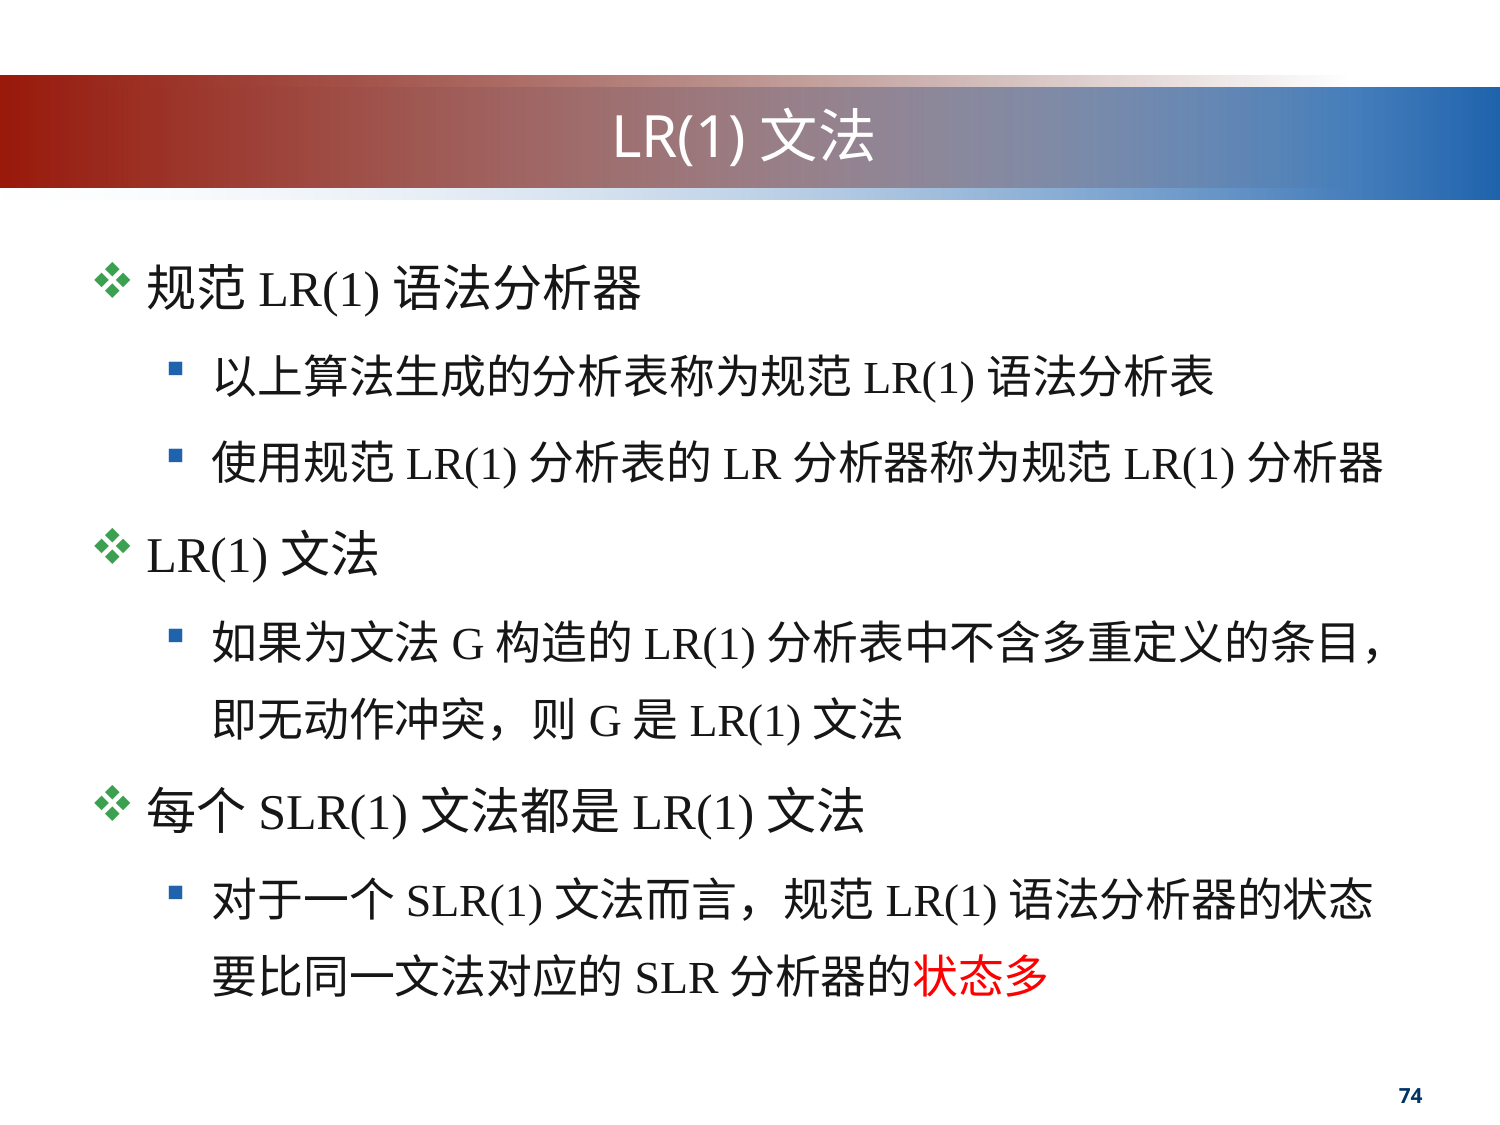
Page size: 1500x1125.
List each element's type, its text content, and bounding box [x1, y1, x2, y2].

list 规范LR(1)语法分析器 以上算法生成的分析表称为规范LR(1)语法分析表 使用规范LR(1)分析表的LR分析器称为规范LR(1)分析器 LR(1)文法 如果为文法G构造的LR(1)分析表中不含多重定义的条目，即无动作冲突，则G是LR(1)文法 每个SLR(1)文法都是LR(1)文法 对于一个SLR(1)文法而言，规范LR(1)语法分析器的状态要比同一文法对应的SLR分析器的状态多 [75, 224, 1425, 1061]
slide_number 74 [1087, 1074, 1438, 1117]
title LR(1)文法 [137, 87, 1350, 180]
